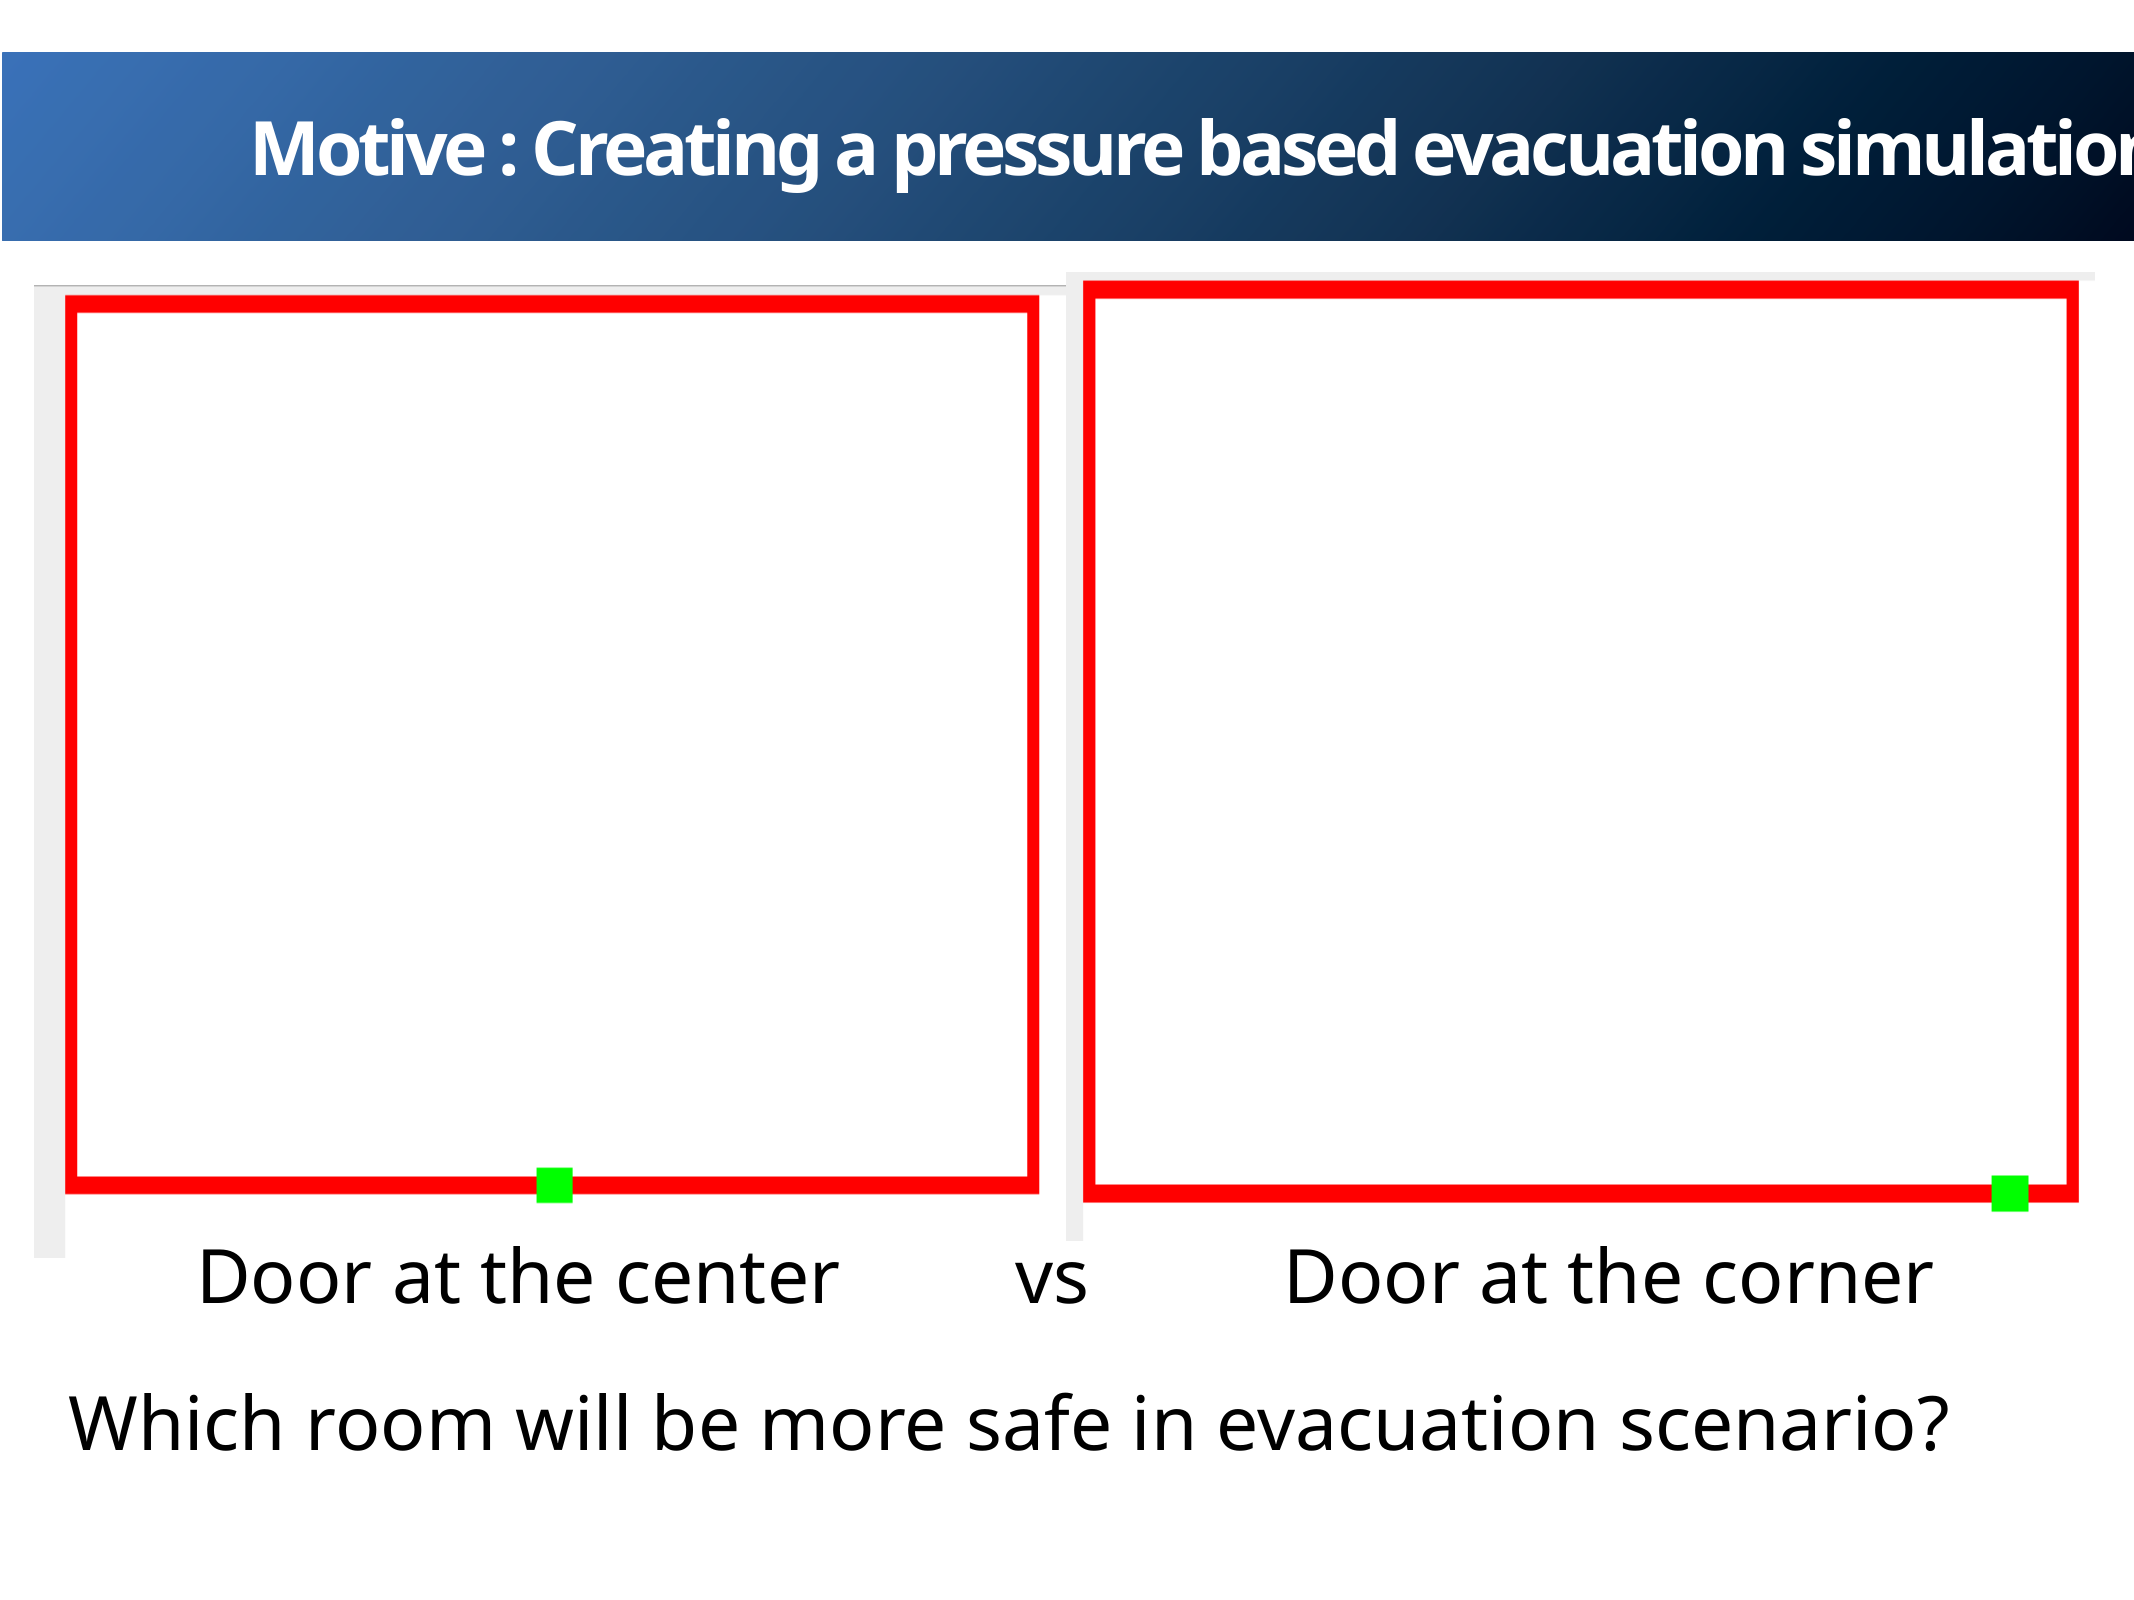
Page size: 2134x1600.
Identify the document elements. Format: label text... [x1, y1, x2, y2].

text_box Motive : Creating a pressure based evacuation simulation [234, 93, 2134, 198]
text_box Door at the center vs Door at the corner [172, 1241, 1962, 1327]
text_box Which room will be more safe in evacuation scenario? [60, 1367, 1960, 1475]
picture [33, 272, 2096, 1258]
text_box [2, 52, 2134, 241]
